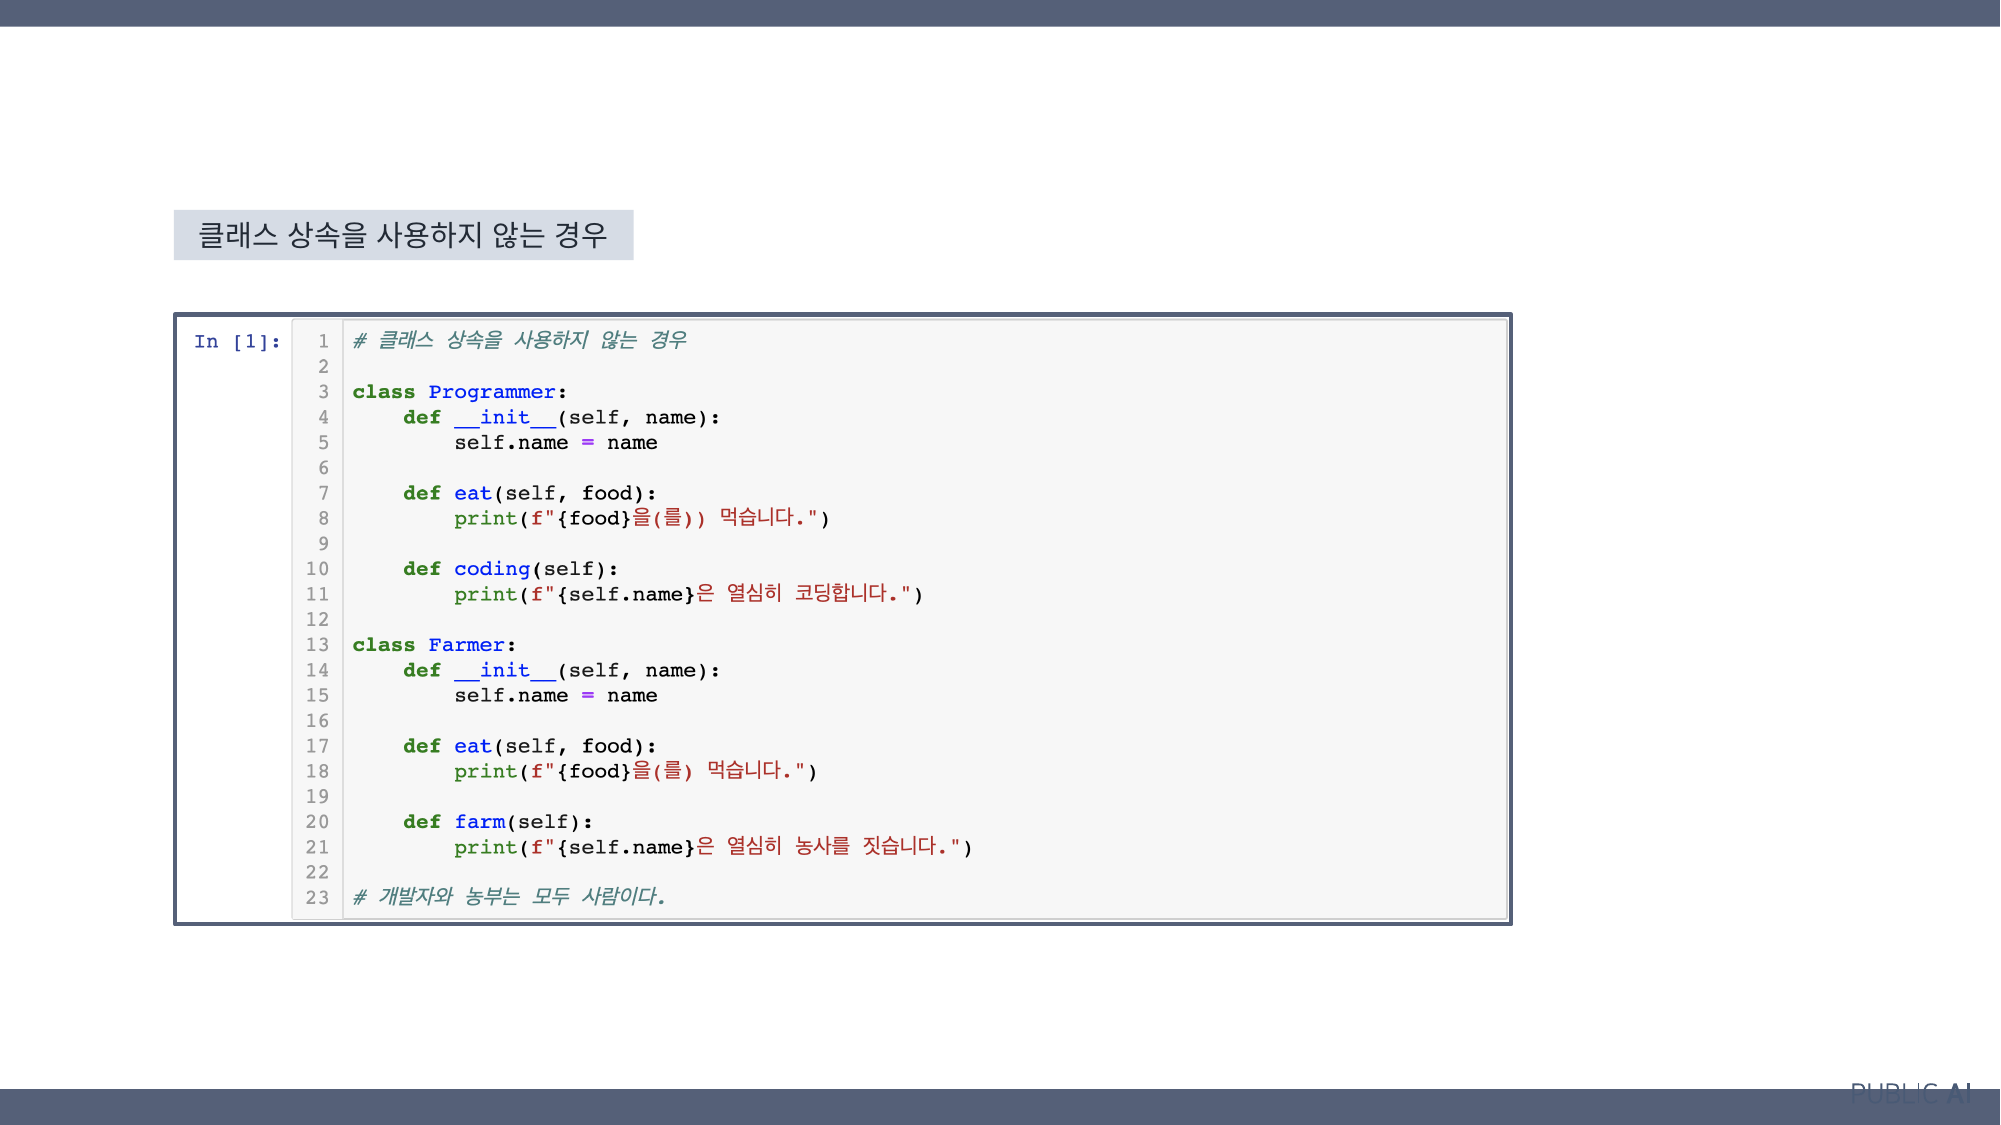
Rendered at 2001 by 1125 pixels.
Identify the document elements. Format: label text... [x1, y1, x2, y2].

picture [176, 316, 1510, 923]
text_box 클래스 상속을 사용하지 않는 경우 [173, 209, 634, 261]
